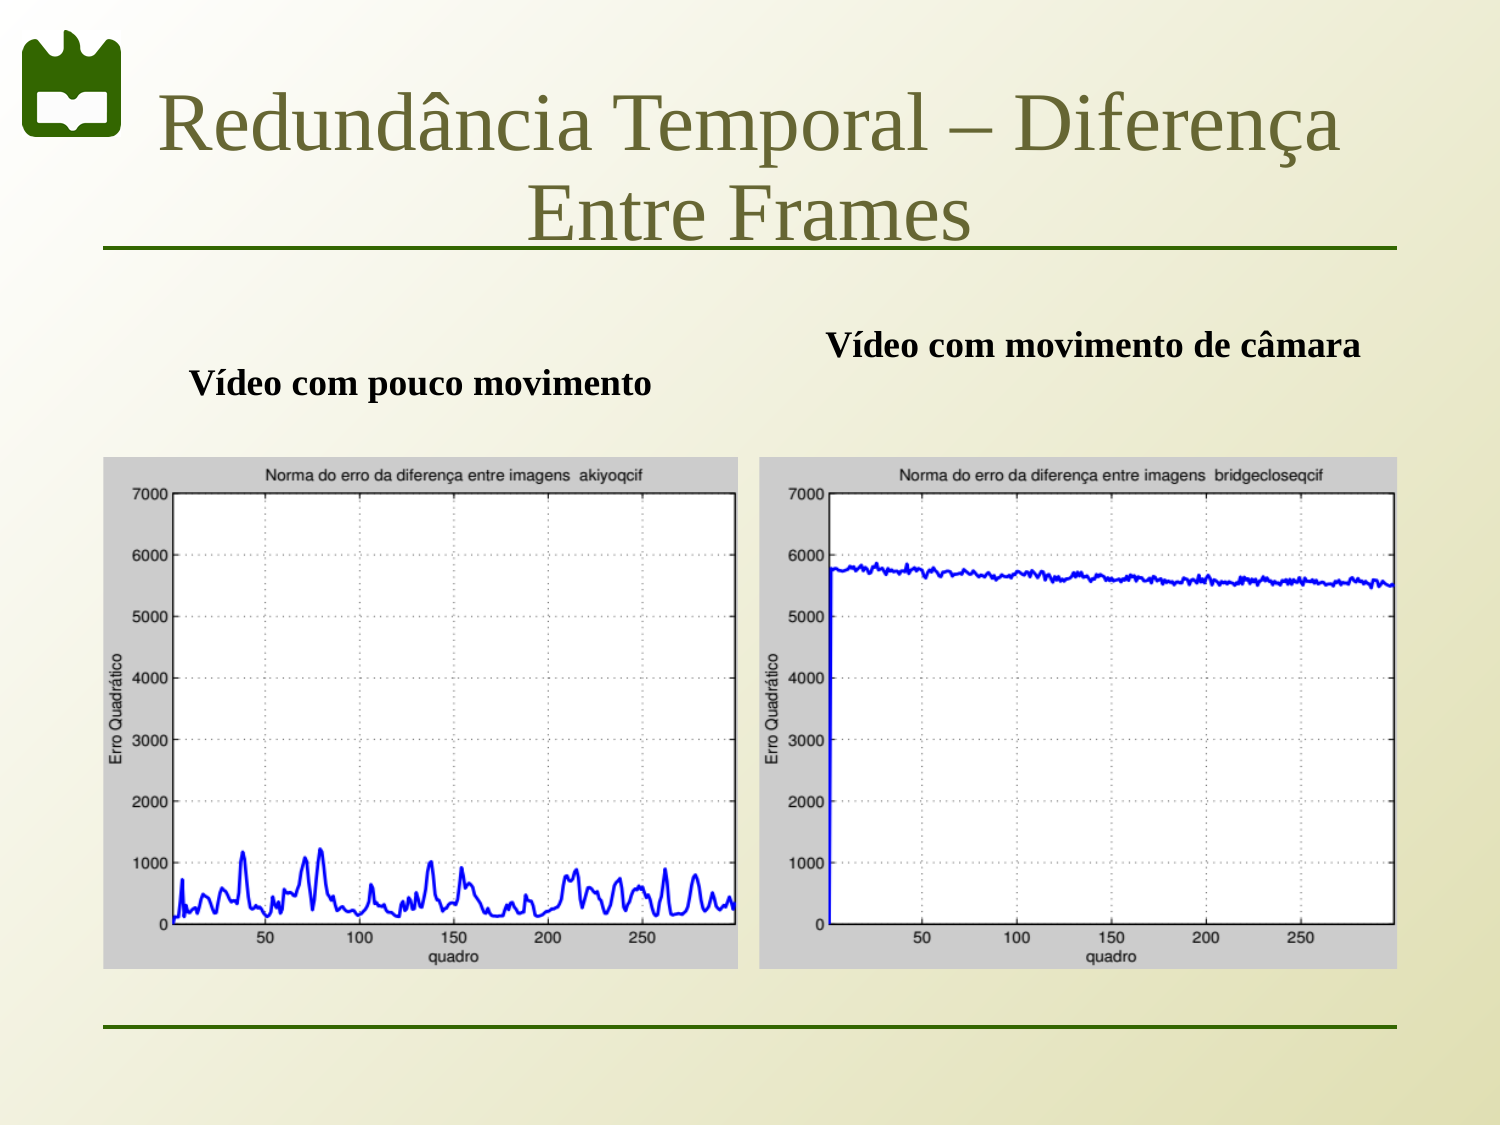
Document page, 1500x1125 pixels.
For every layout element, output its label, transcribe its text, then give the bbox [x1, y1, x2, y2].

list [103, 410, 738, 1016]
title Redundância Temporal – Diferença Entre Frames [103, 59, 1398, 278]
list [759, 410, 1397, 1016]
list Vídeo com movimento de câmara [761, 268, 1425, 374]
picture [22, 30, 121, 137]
list Vídeo com pouco movimento [103, 275, 738, 410]
